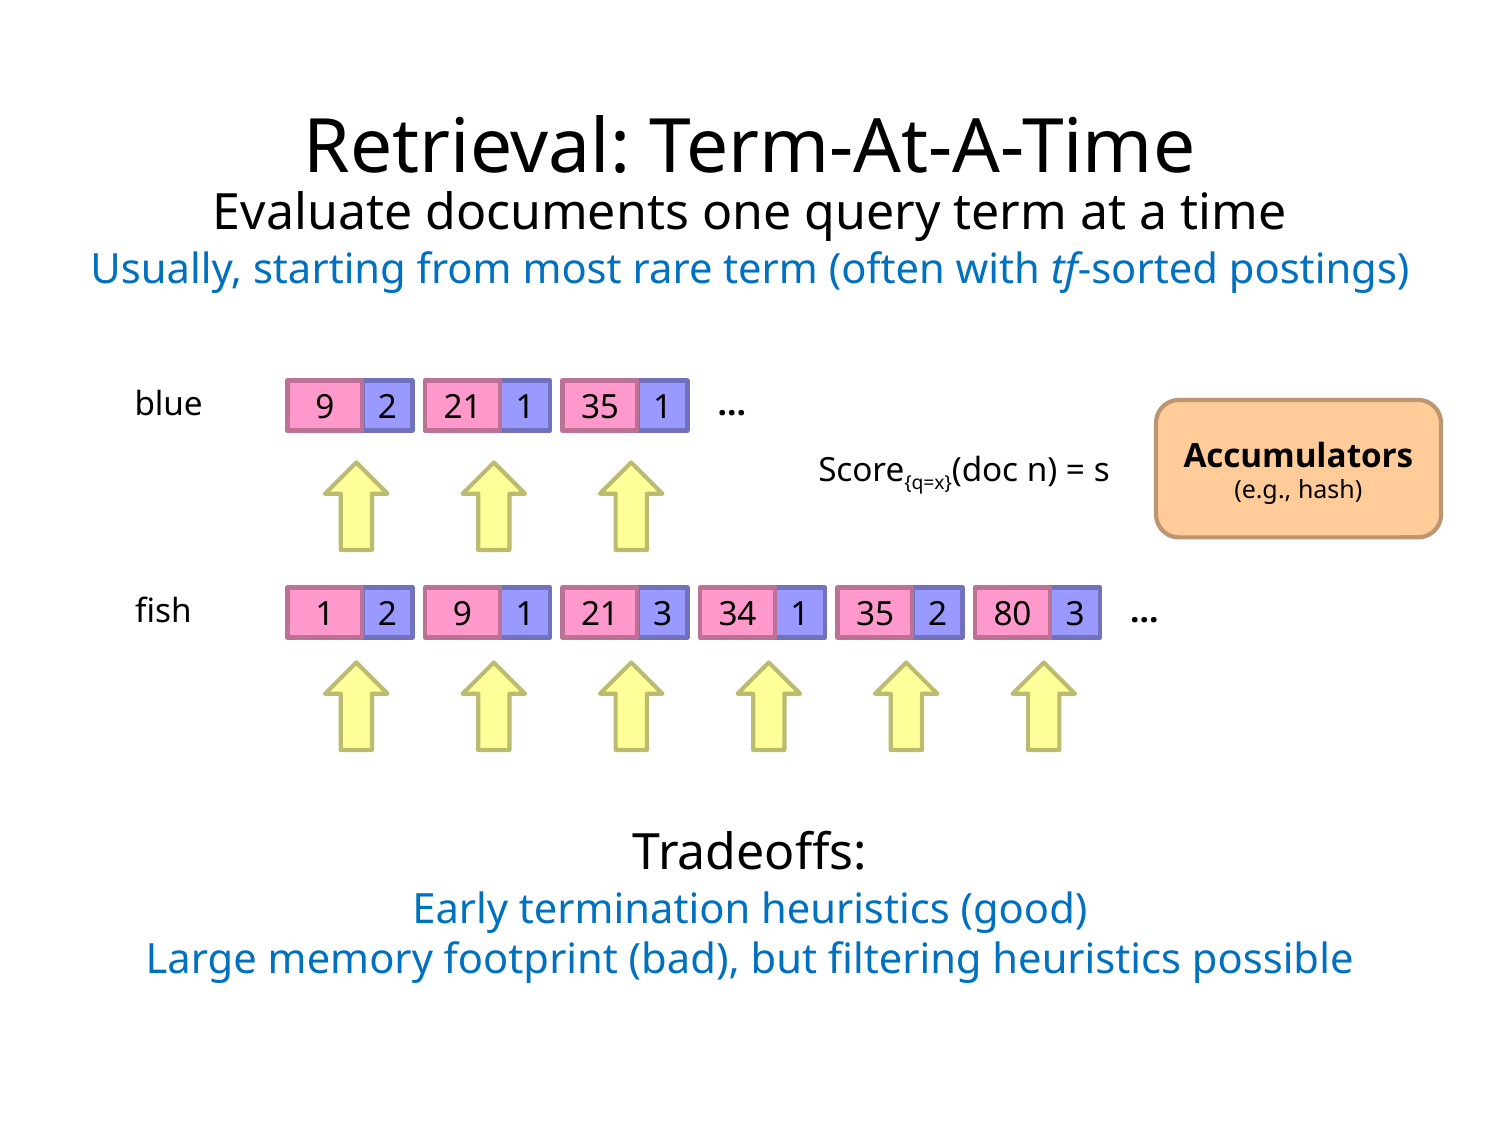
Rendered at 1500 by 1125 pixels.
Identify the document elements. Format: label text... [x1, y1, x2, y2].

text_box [287, 374, 765, 431]
text_box [460, 460, 527, 553]
text_box Retrieval: Term-At-A-Time [0, 90, 1500, 171]
text_box [735, 660, 802, 753]
text_box Tradeoffs: [0, 812, 1500, 874]
text_box Score{q=x}(doc n) = s [774, 440, 1125, 502]
text_box Early termination heuristics (good) Large memory footprint (bad), but filtering heuristics possible [0, 874, 1500, 990]
text_box [598, 660, 665, 753]
text_box [873, 660, 940, 753]
text_box [598, 460, 665, 553]
text_box fish [120, 581, 207, 637]
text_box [287, 581, 1177, 638]
text_box Usually, starting from most rare term (often with tf-sorted postings) [0, 234, 1500, 300]
text_box [323, 660, 390, 753]
text_box Accumulators (e.g., hash) [1153, 397, 1444, 540]
text_box [460, 660, 527, 753]
text_box Evaluate documents one query term at a time [0, 171, 1500, 234]
text_box [1010, 660, 1077, 753]
text_box blue [119, 374, 218, 430]
text_box [323, 460, 390, 553]
